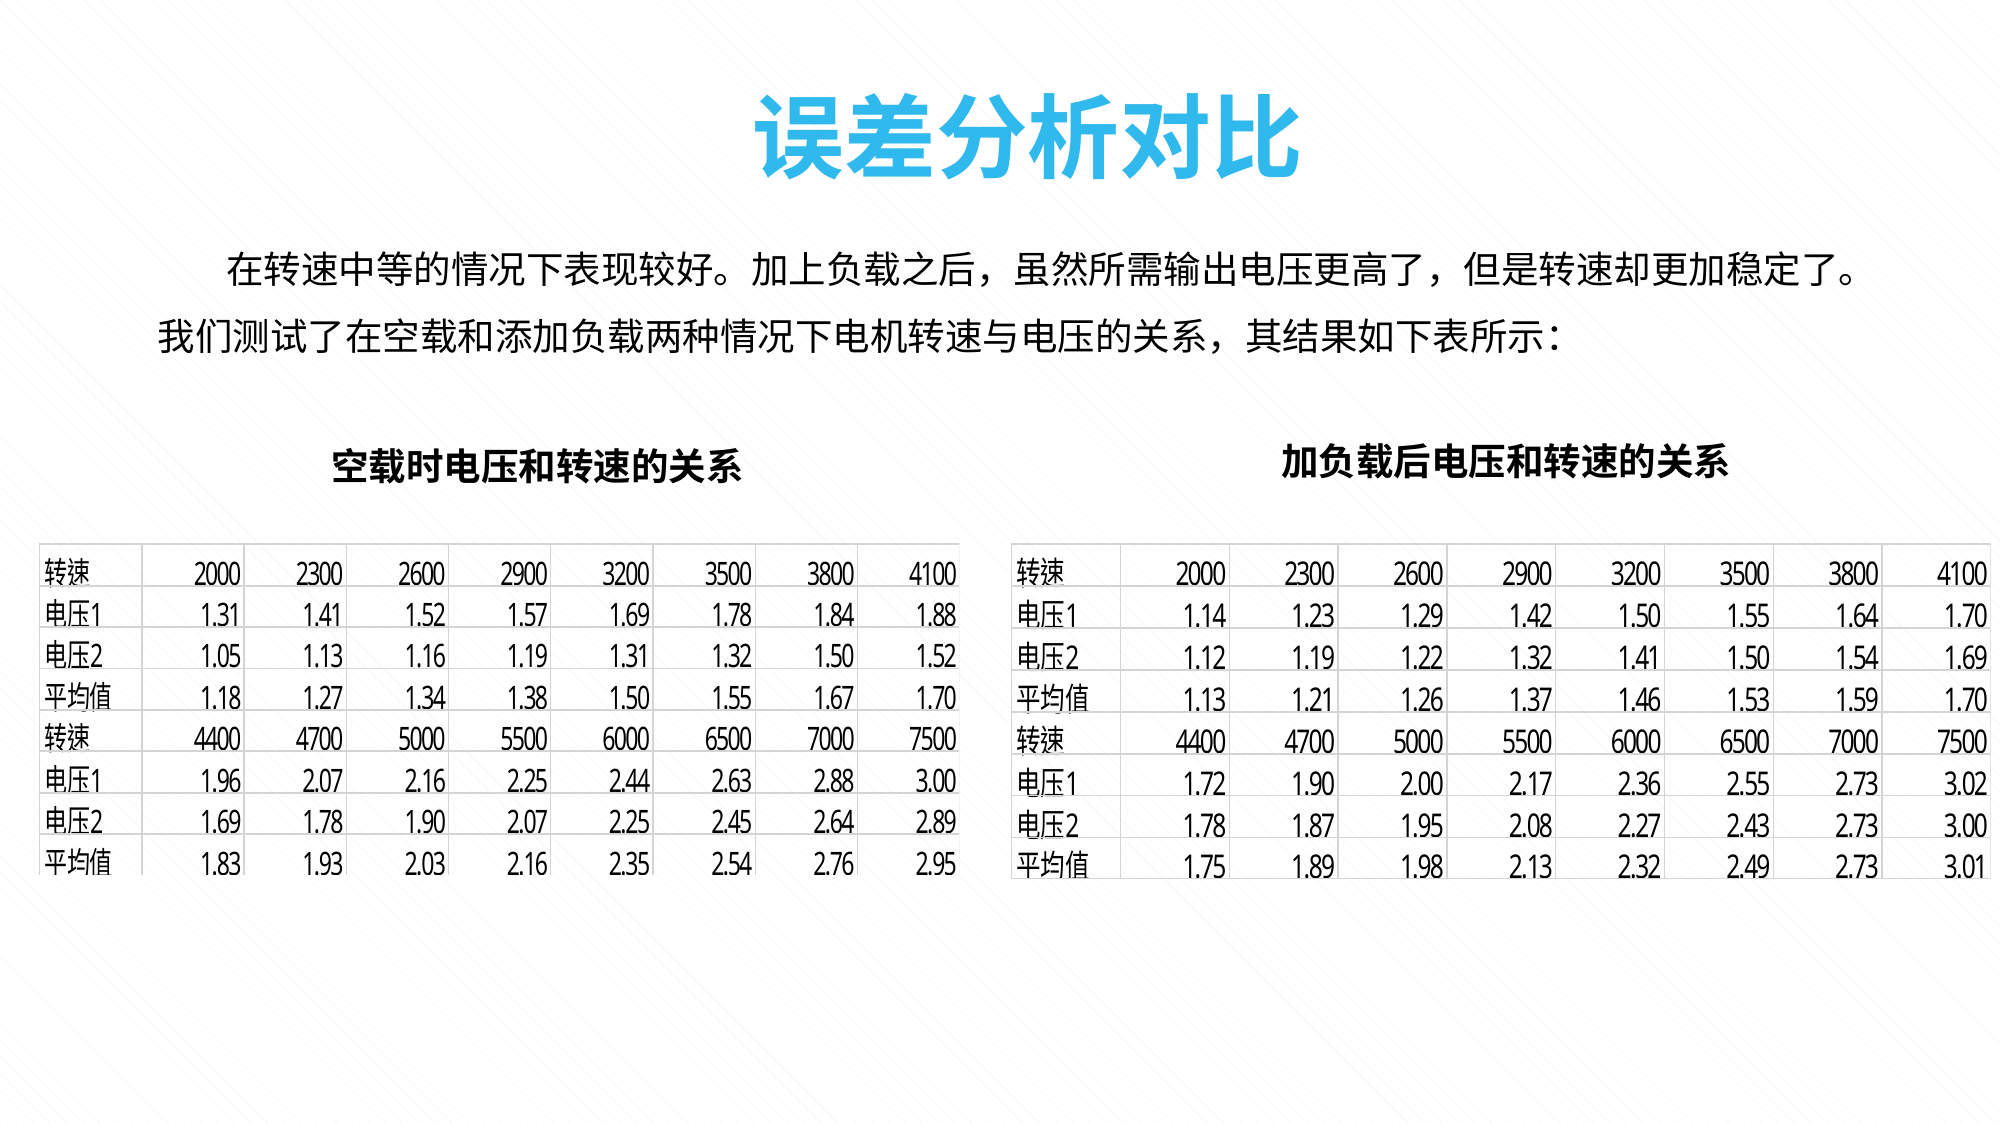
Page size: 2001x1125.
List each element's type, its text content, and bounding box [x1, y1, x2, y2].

text_box 误差分析对比 [353, 72, 1703, 198]
picture [39, 543, 961, 877]
picture [1010, 543, 1992, 881]
text_box 加负载后电压和转速的关系 [1266, 430, 1827, 491]
text_box 在转速中等的情况下表现较好。加上负载之后，虽然所需输出电压更高了，但是转速却更加稳定了。我们测试了在空载和添加负载两种情况下电机转速与电压的关系，其结果如下表所示： [142, 215, 1923, 366]
text_box 空载时电压和转速的关系 [316, 435, 786, 496]
